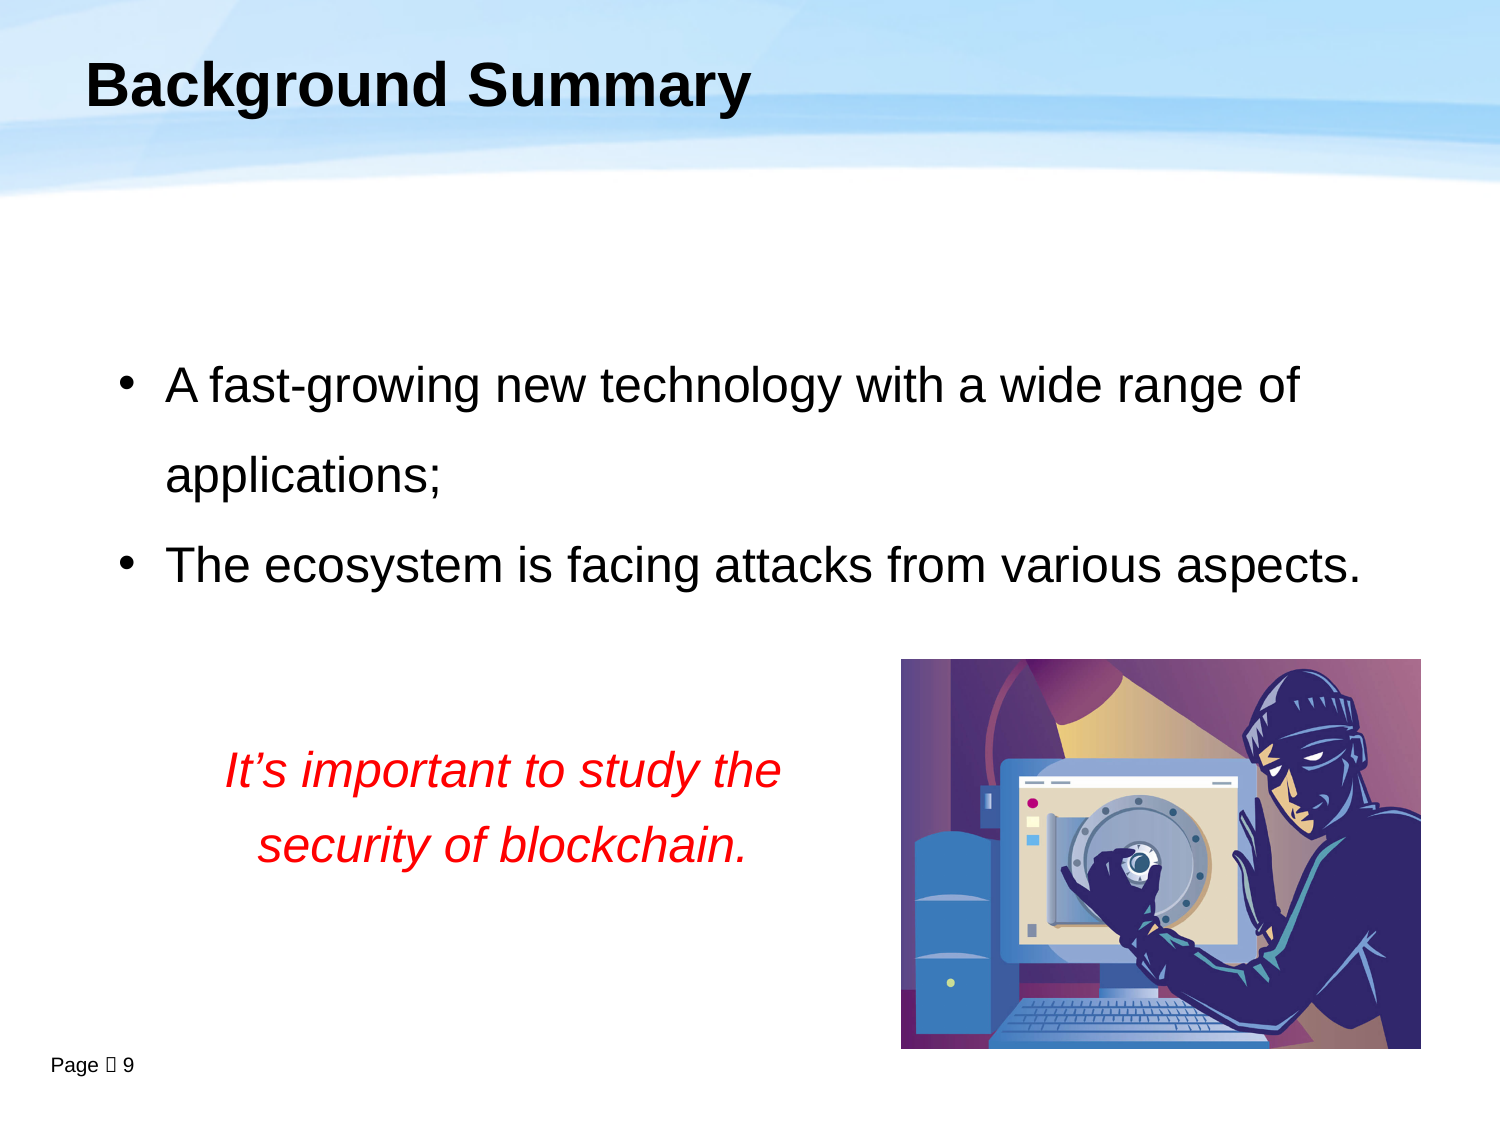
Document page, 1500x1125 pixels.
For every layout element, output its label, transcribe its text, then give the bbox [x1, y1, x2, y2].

title Background Summary [70, 28, 1421, 144]
list A fast-growing new technology with a wide range of applications; The ecosystem is facing attacks from various aspects. [103, 314, 1424, 1083]
picture [0, 0, 1500, 1125]
text_box It’s important to study the security of blockchain. [205, 714, 803, 880]
